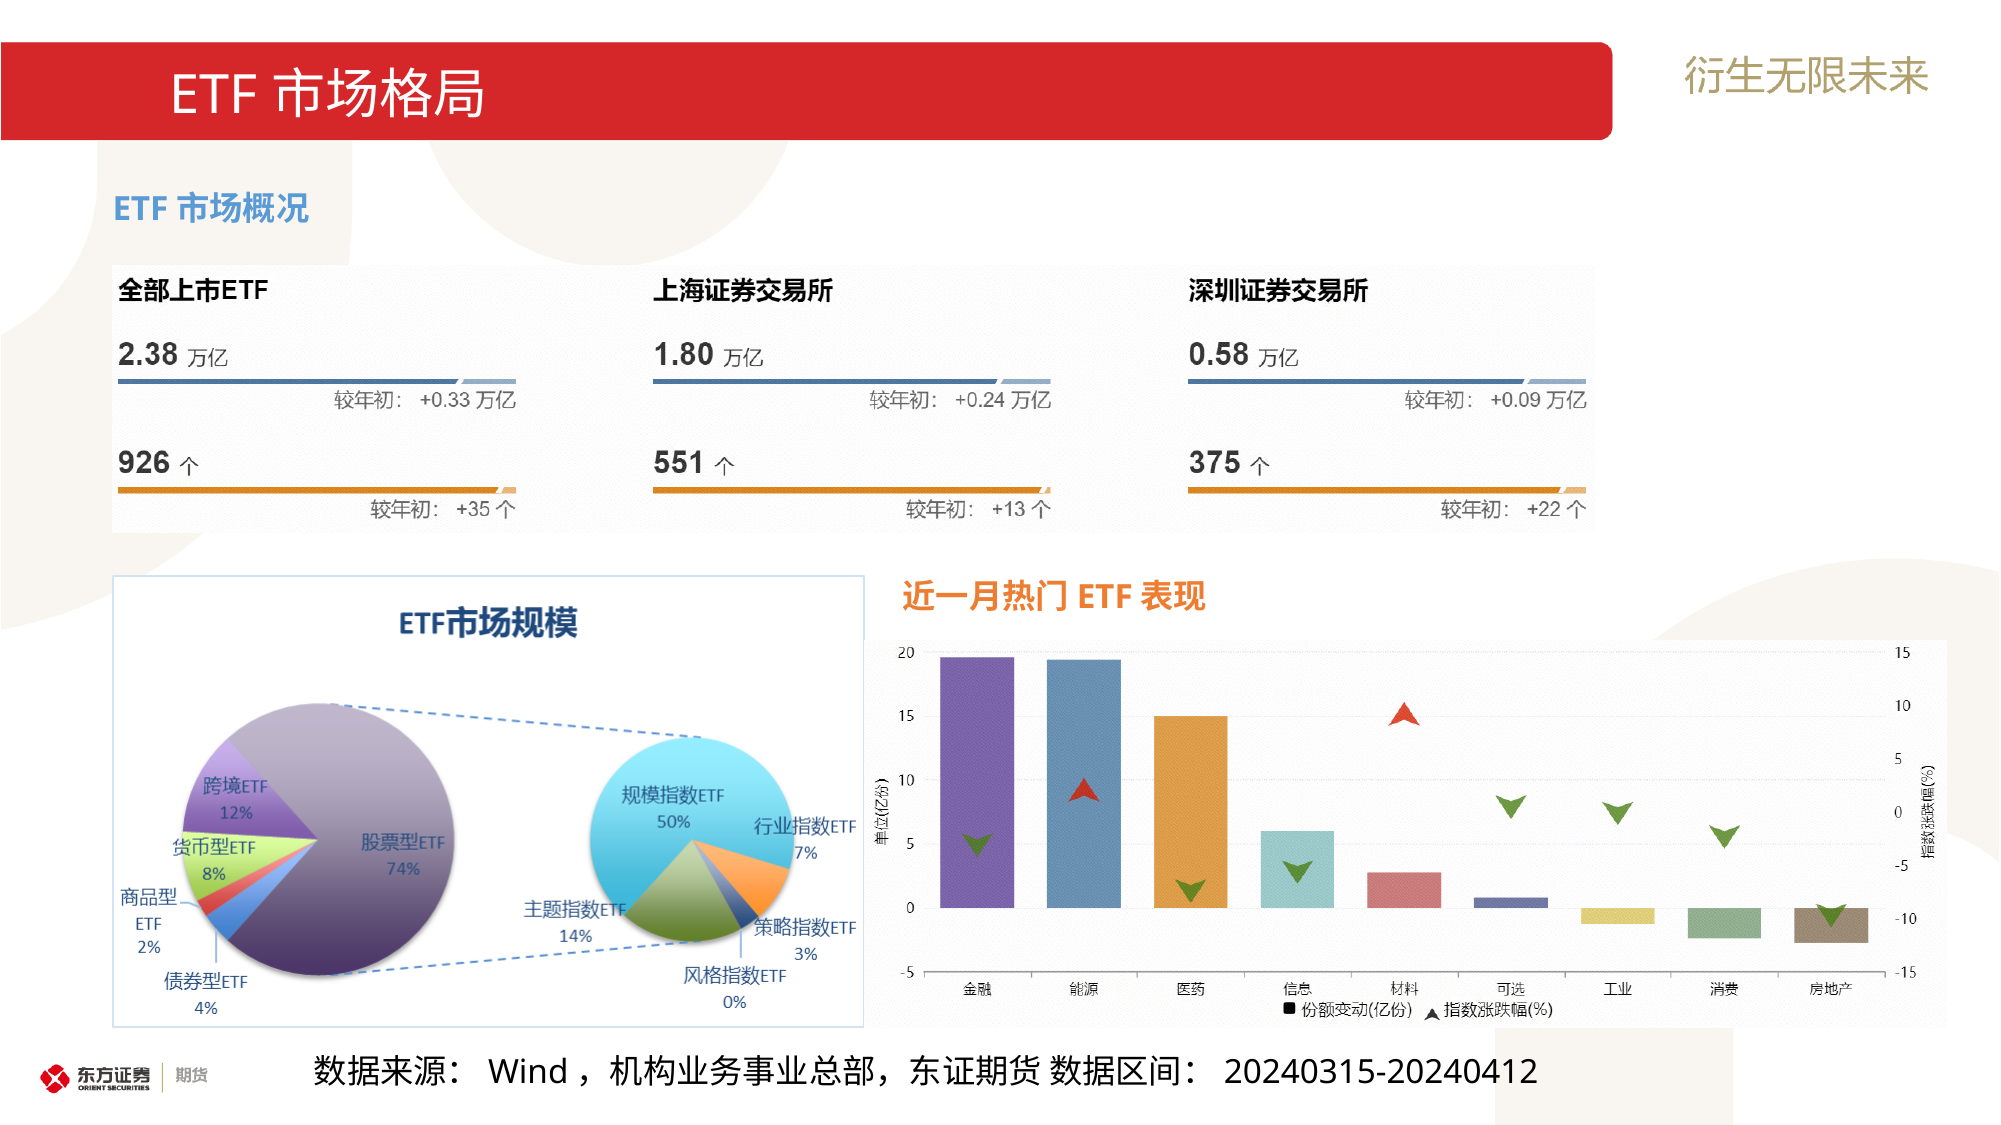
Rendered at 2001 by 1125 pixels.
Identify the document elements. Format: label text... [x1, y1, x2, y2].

text_box ETF市场概况 [112, 187, 410, 255]
picture [1, 0, 1999, 1125]
title ETF市场格局 [154, 0, 1454, 205]
text_box 近一月热门ETF表现 [865, 575, 1246, 616]
text_box 数据来源：Wind，机构业务事业总部，东证期货 数据区间：20240315-20240412 [313, 1049, 1947, 1090]
